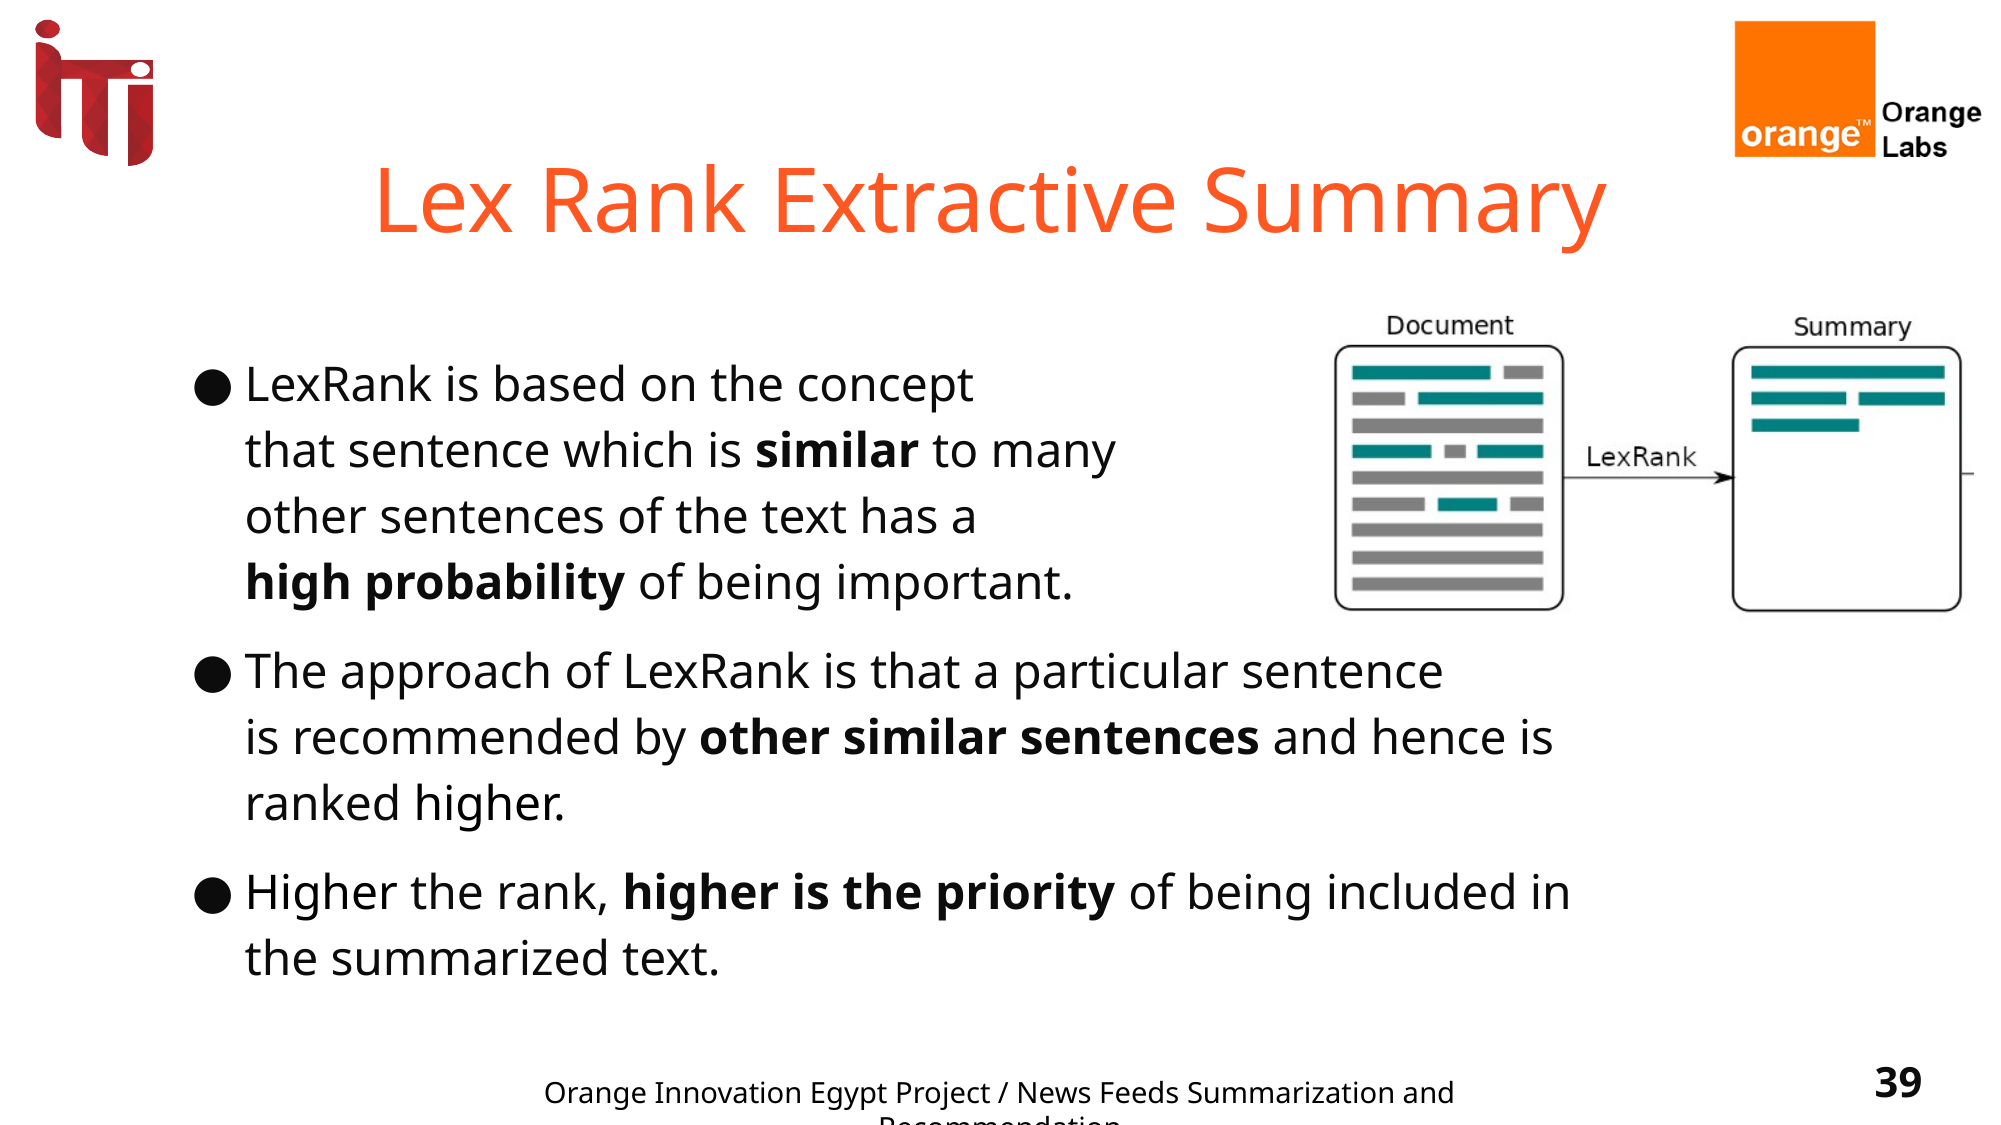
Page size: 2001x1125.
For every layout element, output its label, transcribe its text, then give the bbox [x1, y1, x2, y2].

slide_number ‹#› [1777, 1061, 1938, 1107]
title Lex Rank Extractive Summary [142, 83, 1763, 330]
picture [1712, 12, 2000, 166]
picture [24, 0, 169, 166]
list LexRank is based on the concept that sentence which is similar to many other sentences of the text has a high probability of being important. The approach of LexRank is that a particular sentence is recommended by other similar sentences and hence is ranked higher. Higher the rank, higher is the priority of being included in the summarized text. [168, 337, 1581, 998]
picture [1306, 295, 1975, 624]
